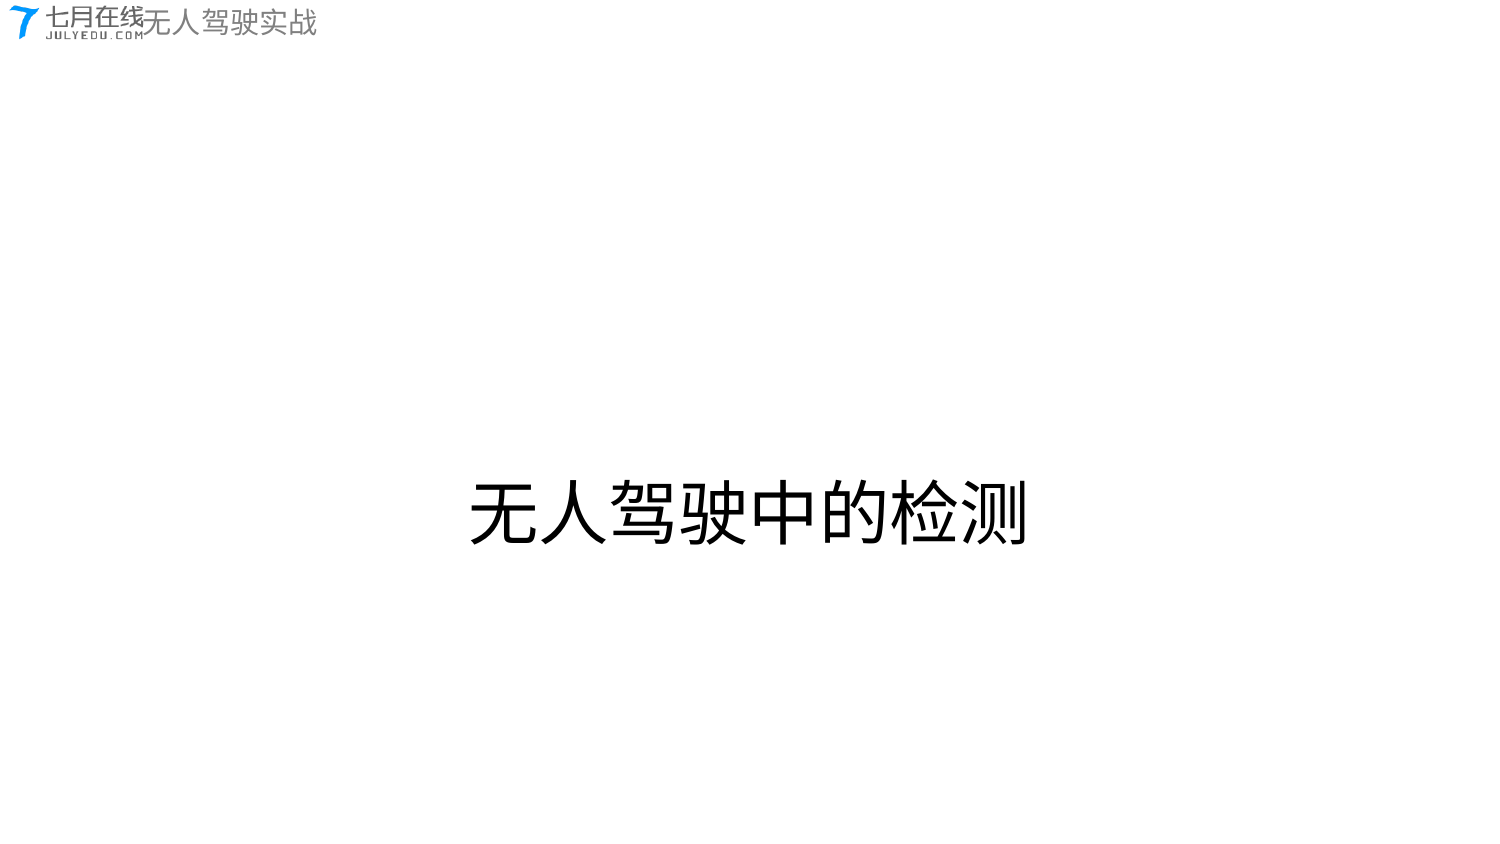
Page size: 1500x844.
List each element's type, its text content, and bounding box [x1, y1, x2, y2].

title 无人驾驶中的检测 [102, 210, 1397, 562]
picture [7, 3, 144, 41]
